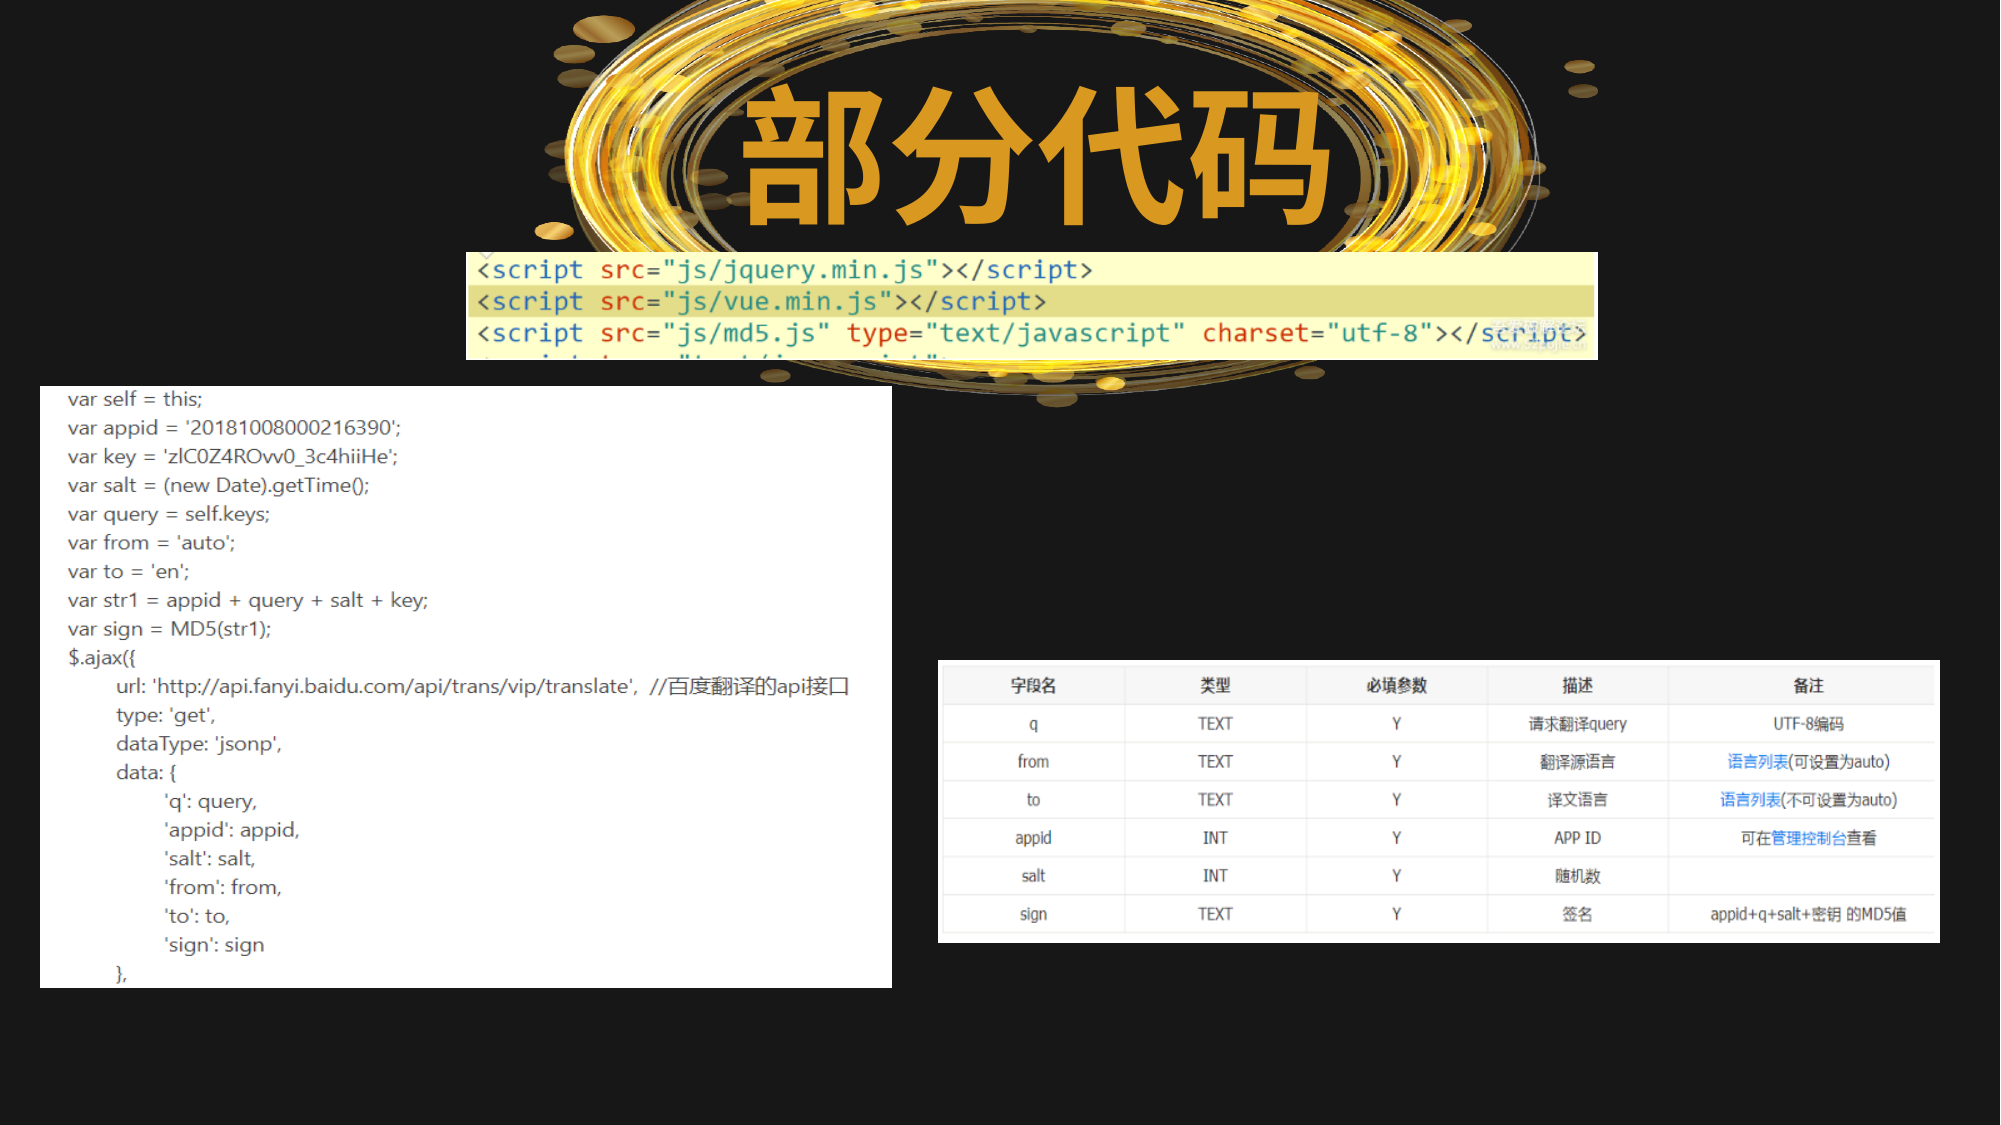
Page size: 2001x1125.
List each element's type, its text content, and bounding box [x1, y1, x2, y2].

text_box 部分代码 [722, 55, 801, 251]
text_box 部分代码 [1318, 55, 1352, 251]
picture [40, 0, 1940, 988]
